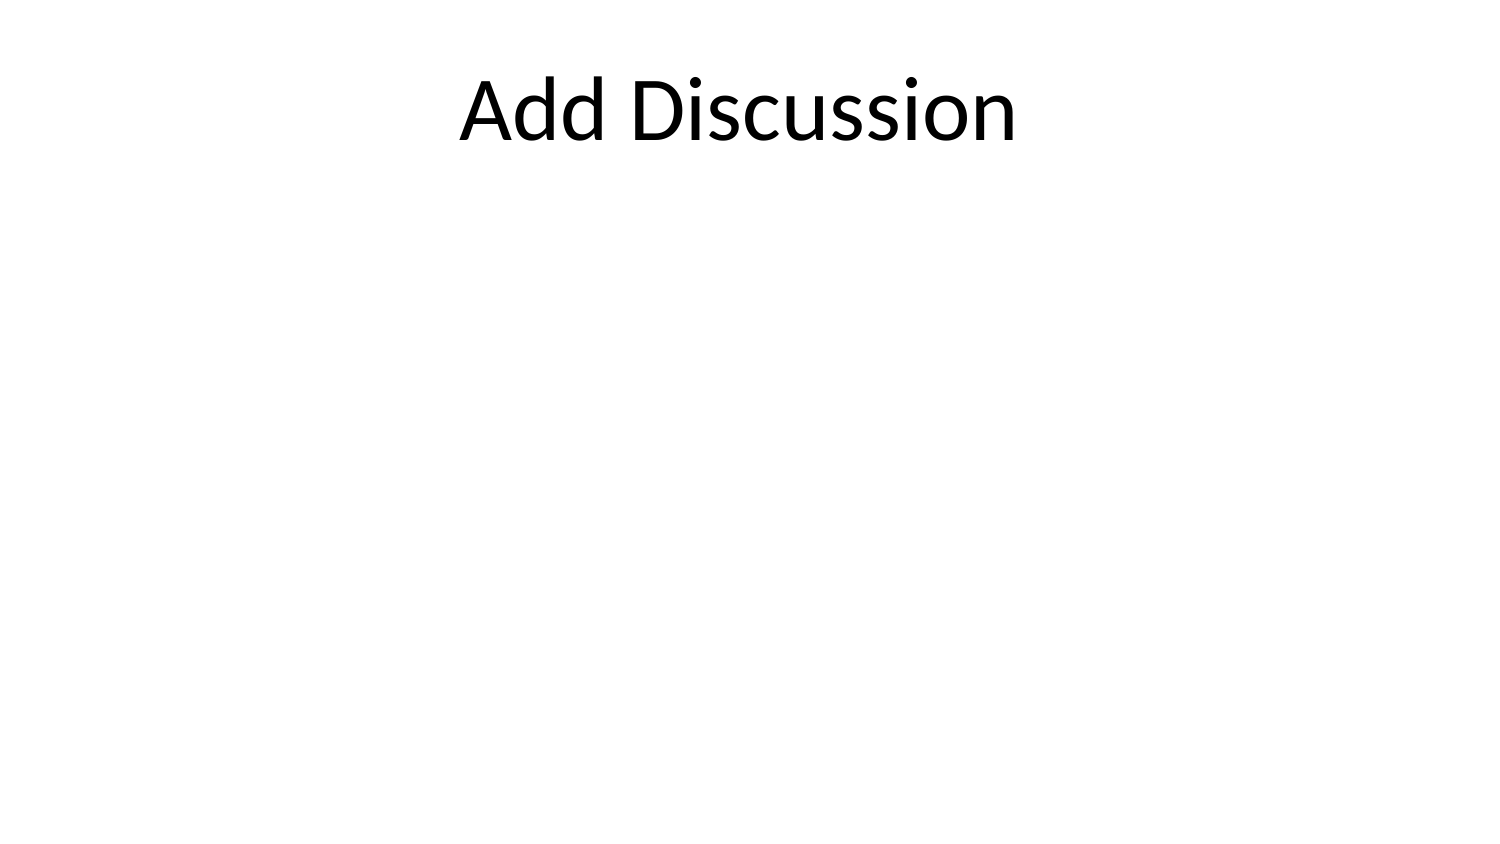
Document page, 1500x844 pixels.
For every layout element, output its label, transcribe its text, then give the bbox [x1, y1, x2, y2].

title Add Discussion [75, 33, 1425, 175]
